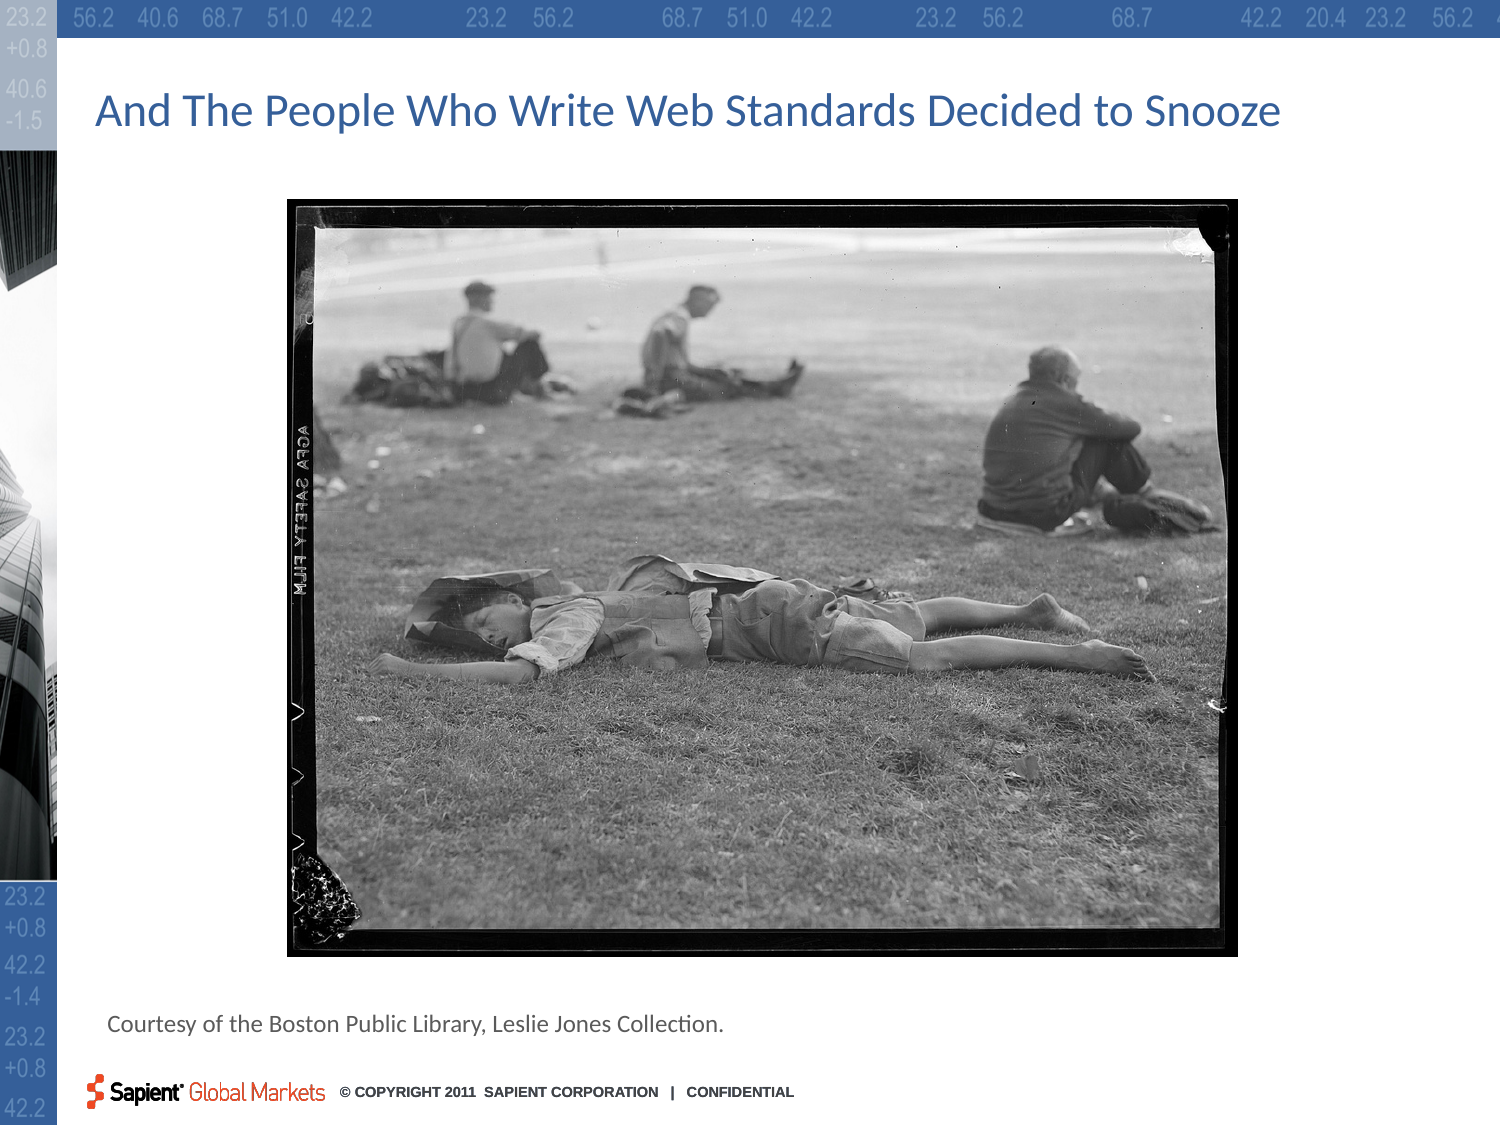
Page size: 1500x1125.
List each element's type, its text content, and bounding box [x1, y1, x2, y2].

picture [287, 199, 1238, 958]
title And The People Who Write Web Standards Decided to Snooze [87, 49, 1476, 163]
picture [0, 0, 1500, 1125]
list Courtesy of the Boston Public Library, Leslie Jones Collection. [99, 992, 1488, 1094]
picture [87, 1074, 325, 1109]
